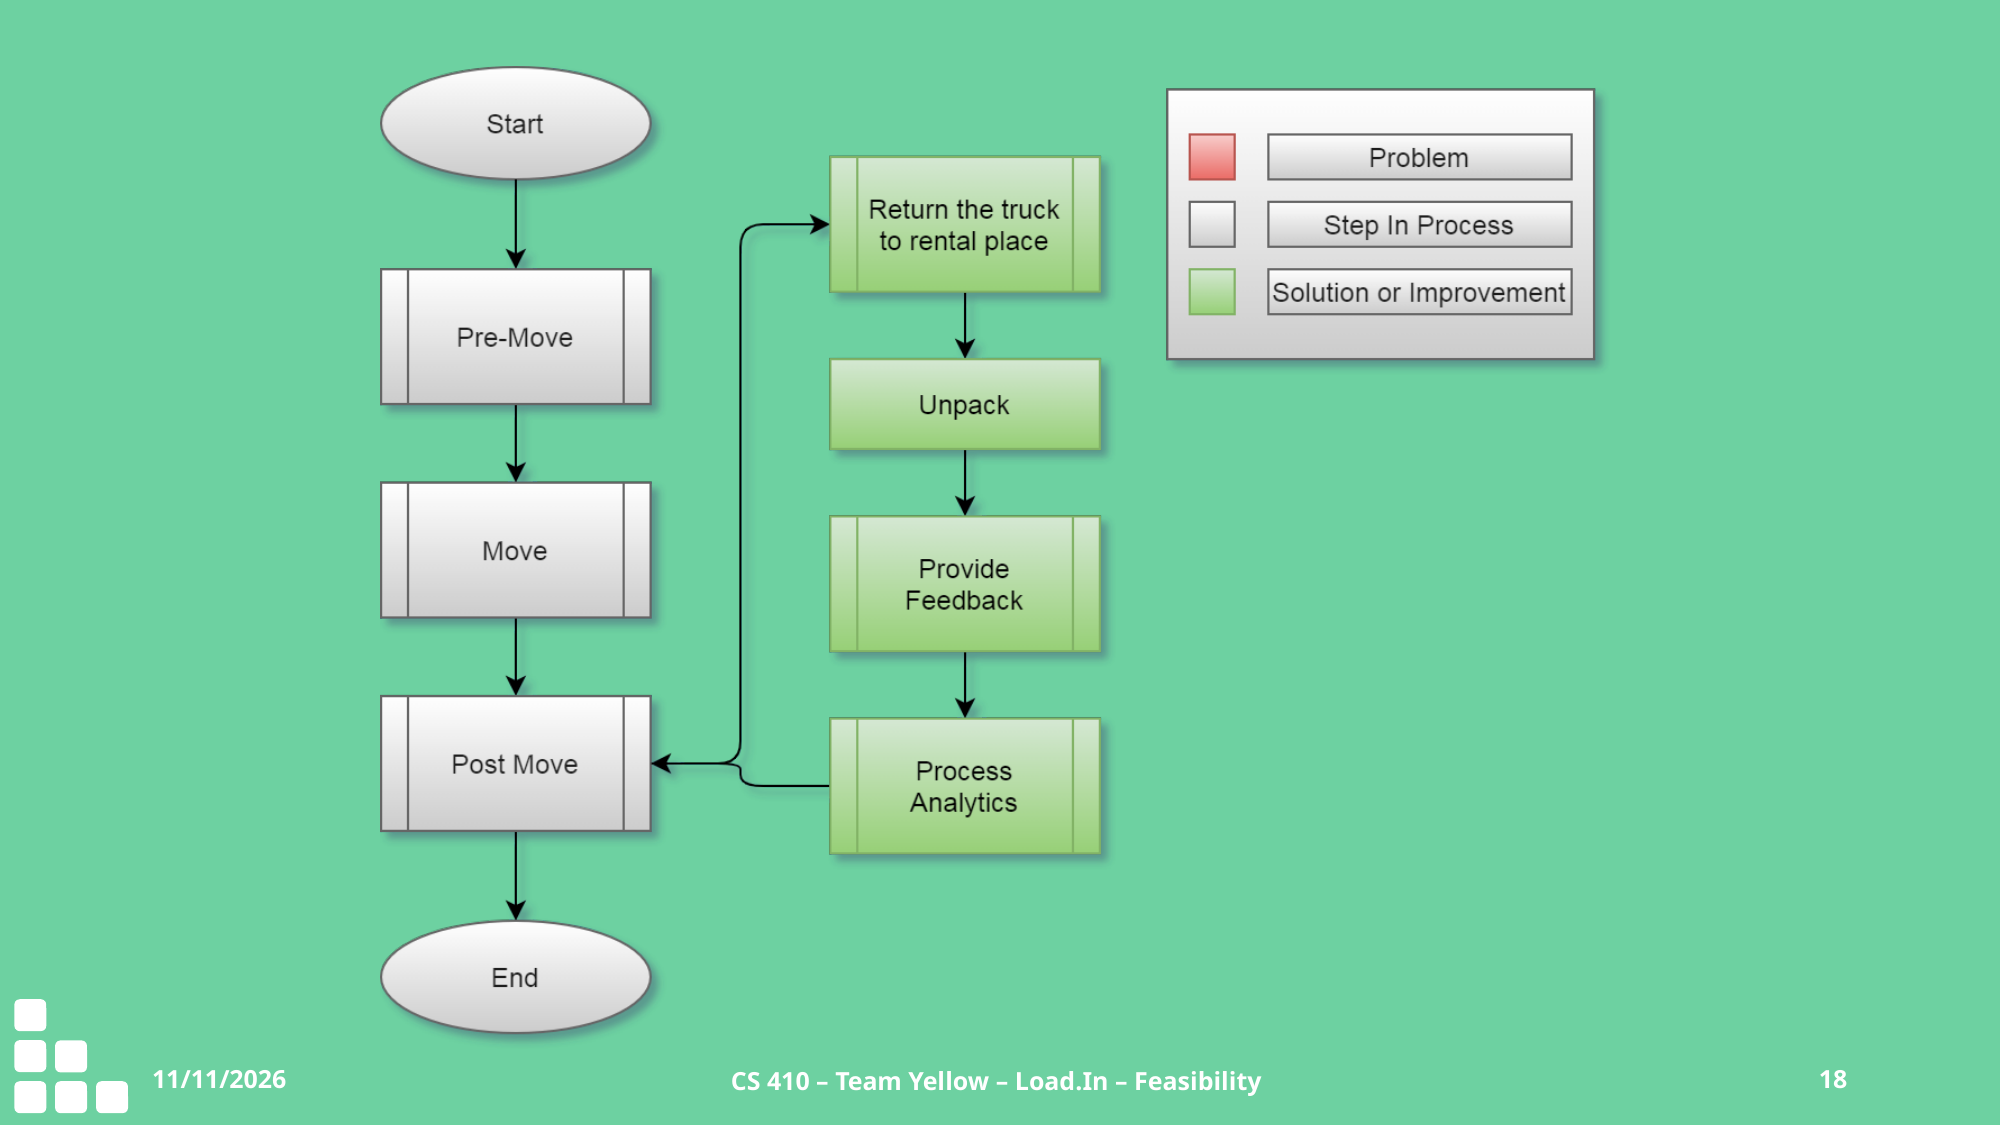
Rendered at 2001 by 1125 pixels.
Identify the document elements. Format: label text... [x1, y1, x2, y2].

text_box CS 410 – Team Yellow – Load.In – Feasibility [662, 1067, 1338, 1125]
text_box 18 [1412, 1035, 1863, 1125]
picture [380, 66, 1620, 1059]
text_box 10/14/20 [137, 1035, 588, 1125]
